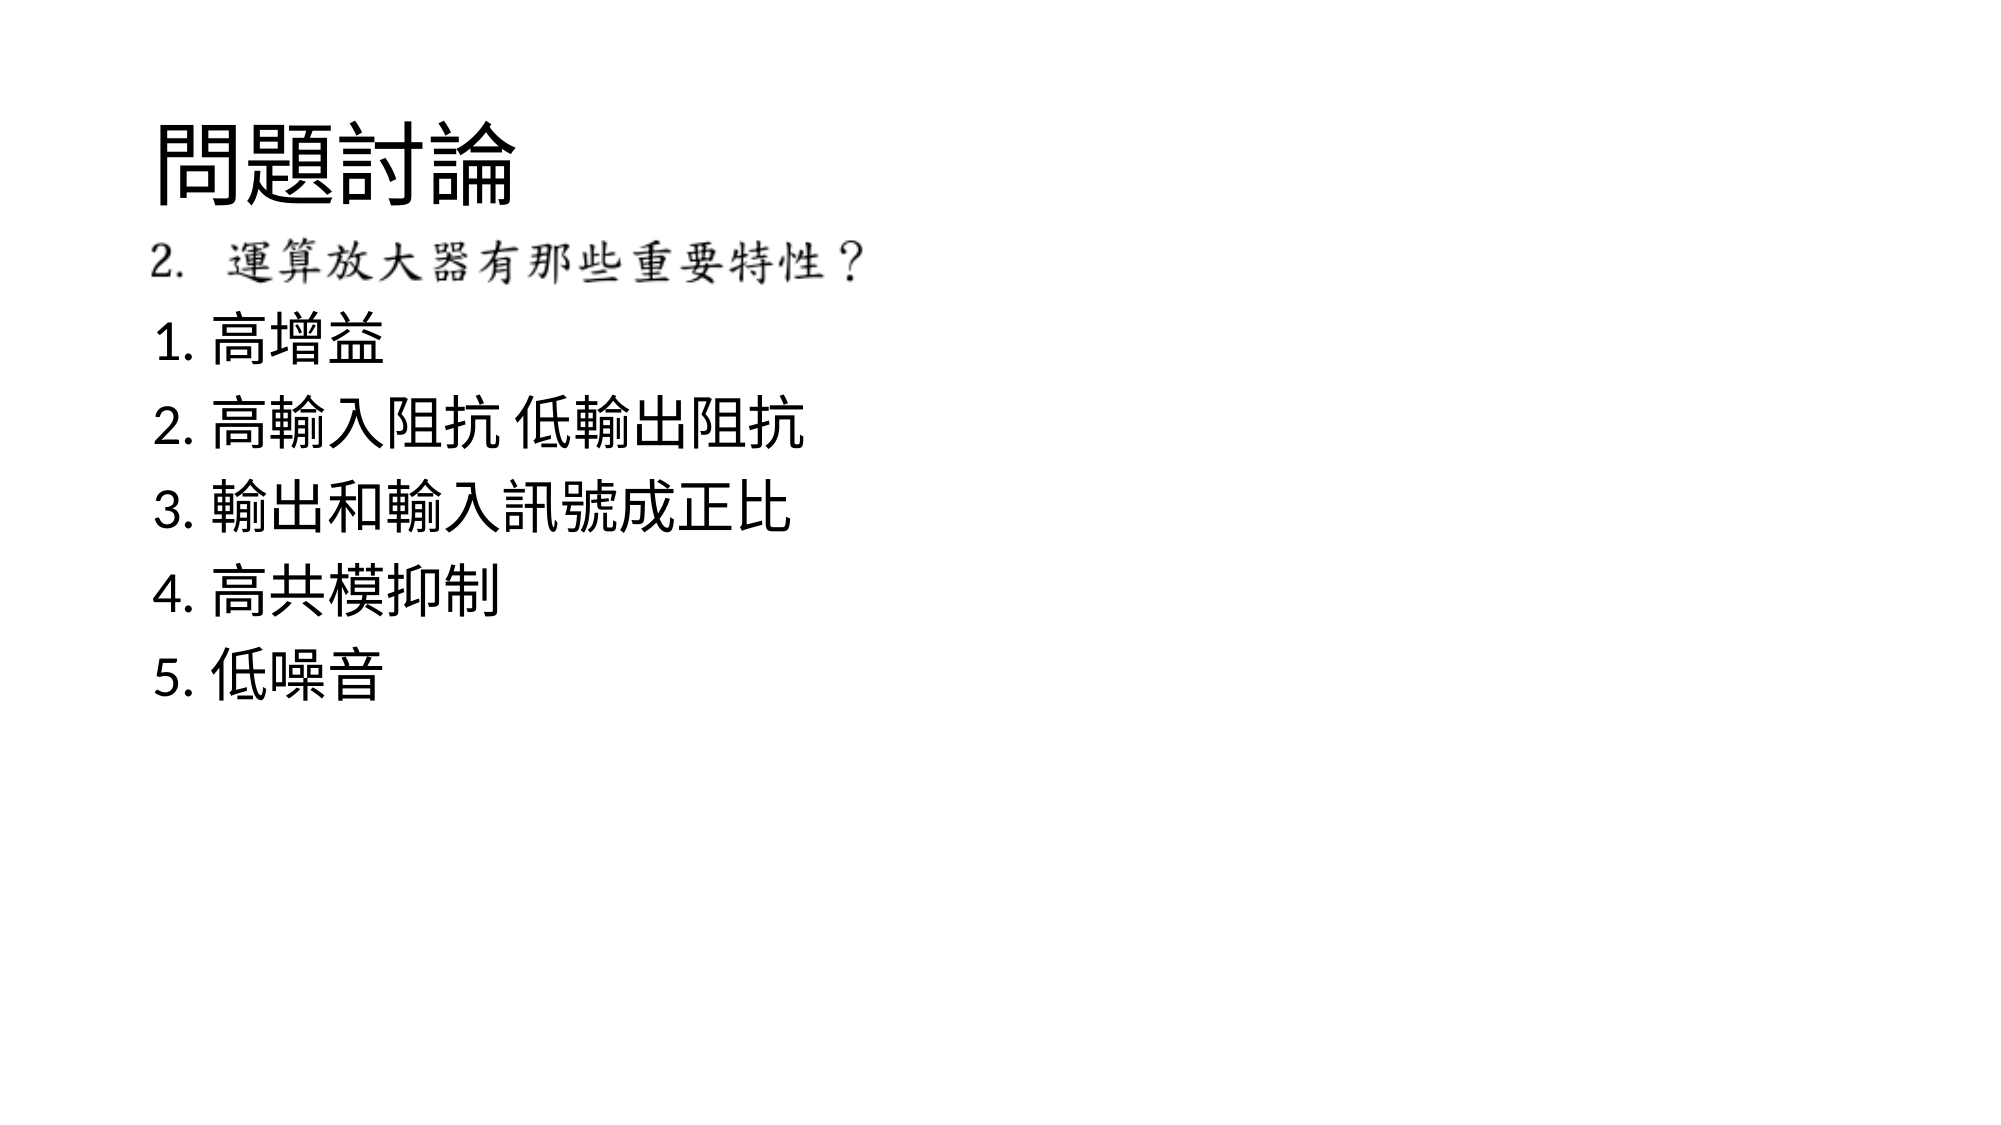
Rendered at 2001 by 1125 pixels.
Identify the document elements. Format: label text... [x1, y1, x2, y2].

title 問題討論 [137, 59, 1863, 278]
picture [137, 220, 874, 300]
list 1.高增益 2.高輸入阻抗 低輸出阻抗 3.輸出和輸入訊號成正比 4.高共模抑制 5.低噪音 [137, 303, 1863, 1017]
